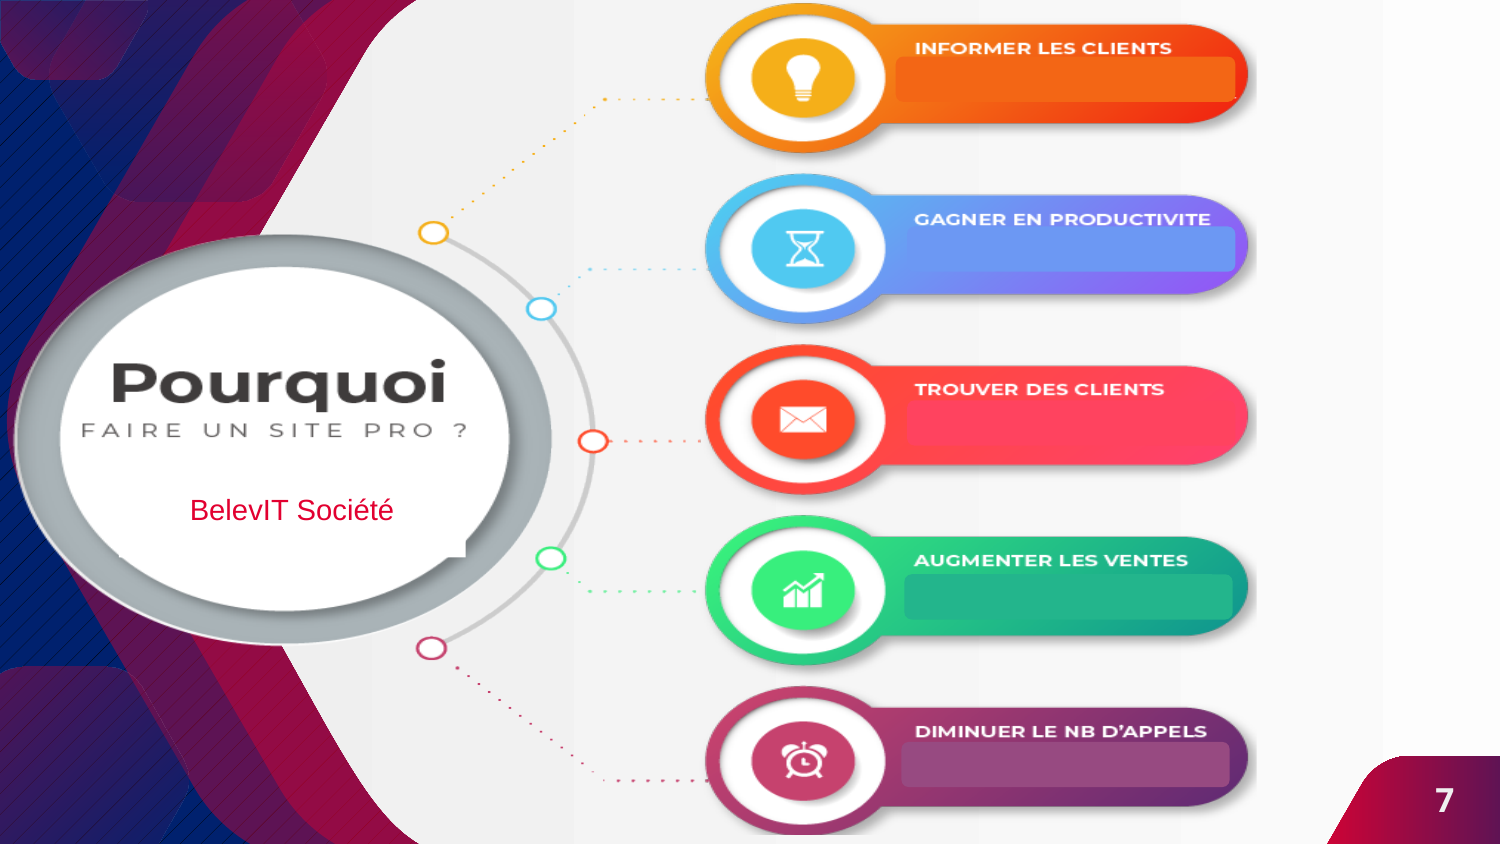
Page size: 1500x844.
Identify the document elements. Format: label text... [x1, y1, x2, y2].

slide_number 7 [1389, 755, 1500, 844]
picture [0, 0, 1257, 835]
